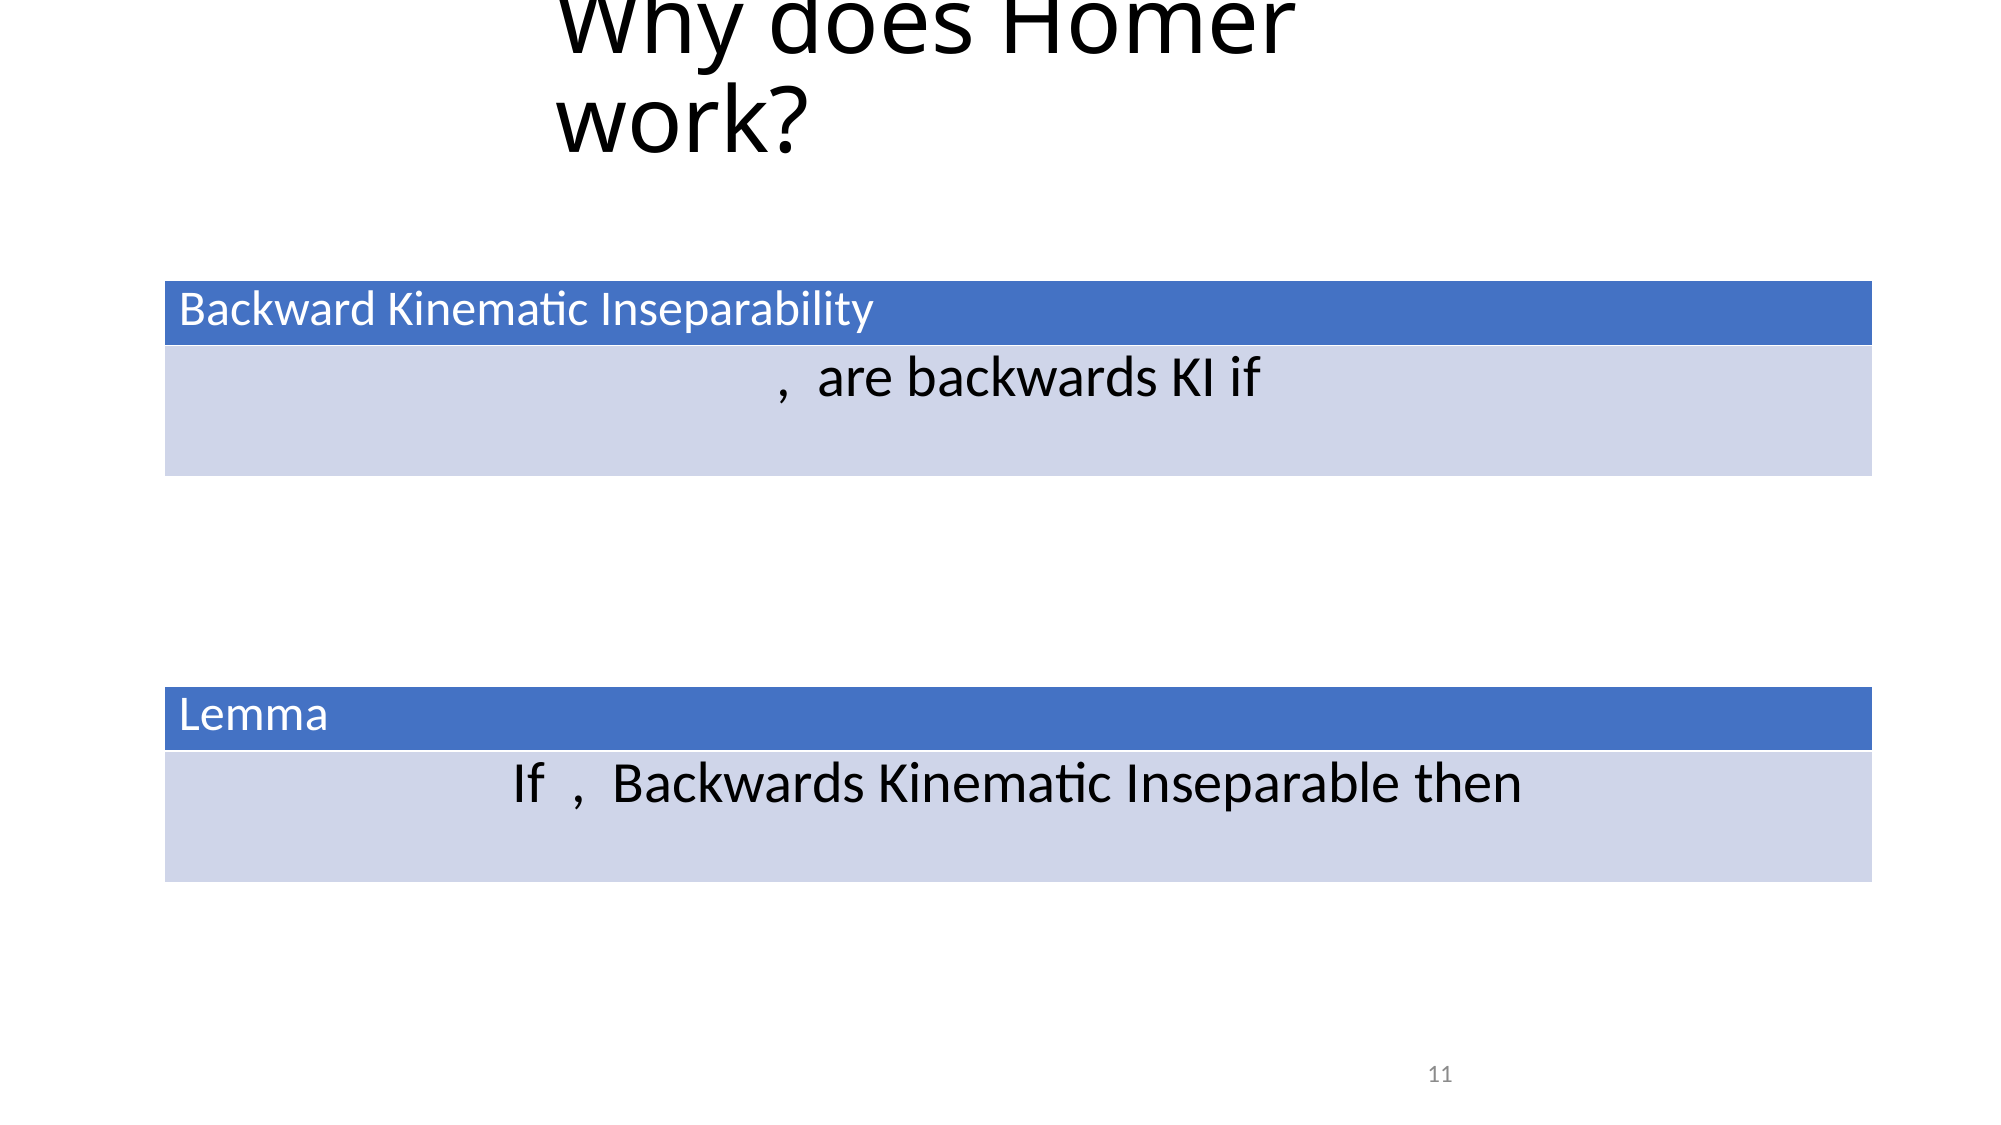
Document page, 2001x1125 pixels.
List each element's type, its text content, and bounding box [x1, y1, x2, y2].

title Why does Homer work? [540, 0, 1460, 147]
slide_number 11 [1412, 1042, 1863, 1103]
